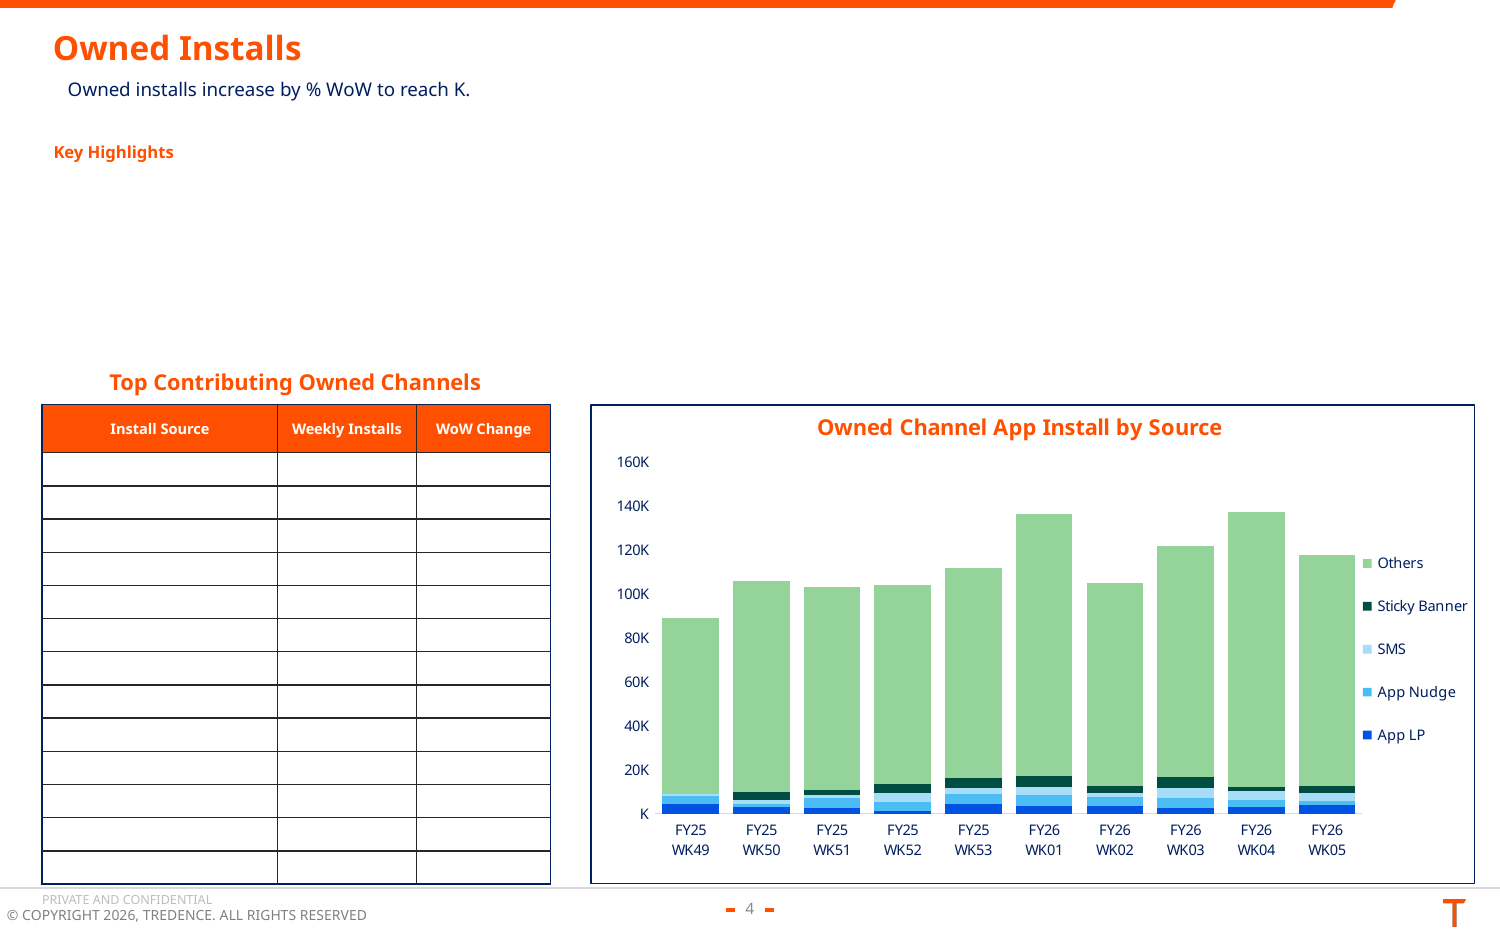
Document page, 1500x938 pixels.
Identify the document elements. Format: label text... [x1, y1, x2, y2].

table_cell [43, 520, 277, 552]
table_header Install Source [43, 405, 277, 452]
table_cell [417, 619, 550, 651]
table_cell [417, 553, 550, 585]
table_cell [43, 453, 277, 485]
table_header WoW Change [417, 405, 550, 452]
table_cell [278, 852, 416, 883]
table_cell [278, 487, 416, 518]
table_cell [43, 487, 277, 518]
text_box Top Contributing Owned Channels [40, 361, 551, 402]
table_cell [417, 818, 550, 850]
table_cell [417, 686, 550, 717]
table_cell [417, 453, 550, 485]
table_cell [43, 719, 277, 751]
table_header Weekly Installs [278, 405, 416, 452]
table_cell [417, 852, 550, 883]
table_cell [417, 719, 550, 751]
table_cell [43, 852, 277, 883]
table_cell [43, 686, 277, 717]
chart [590, 404, 1476, 885]
table_cell [43, 752, 277, 784]
table_cell [278, 752, 416, 784]
table_cell [417, 752, 550, 784]
table_cell [278, 719, 416, 751]
slide_number 4 [726, 888, 774, 938]
table_cell [43, 818, 277, 850]
table_cell [278, 520, 416, 552]
table_cell [417, 586, 550, 618]
title Owned Installs [52, 13, 1489, 86]
table_cell [43, 619, 277, 651]
table_cell [278, 619, 416, 651]
table_cell [278, 553, 416, 585]
table_cell [417, 487, 550, 518]
table_cell [417, 785, 550, 817]
picture [1443, 899, 1466, 927]
text_box Key Highlights [53, 126, 1490, 343]
table_cell [43, 652, 277, 684]
table_cell [278, 785, 416, 817]
table_cell [43, 553, 277, 585]
table_cell [417, 652, 550, 684]
table_cell [278, 586, 416, 618]
table_cell [278, 652, 416, 684]
picture [0, 0, 1448, 8]
table_cell [278, 453, 416, 485]
table_cell [278, 818, 416, 850]
table_cell [43, 785, 277, 817]
text_box Owned installs increase by % WoW to reach K. [52, 61, 732, 103]
table_cell [417, 520, 550, 552]
table_cell [43, 586, 277, 618]
table_cell [278, 686, 416, 717]
